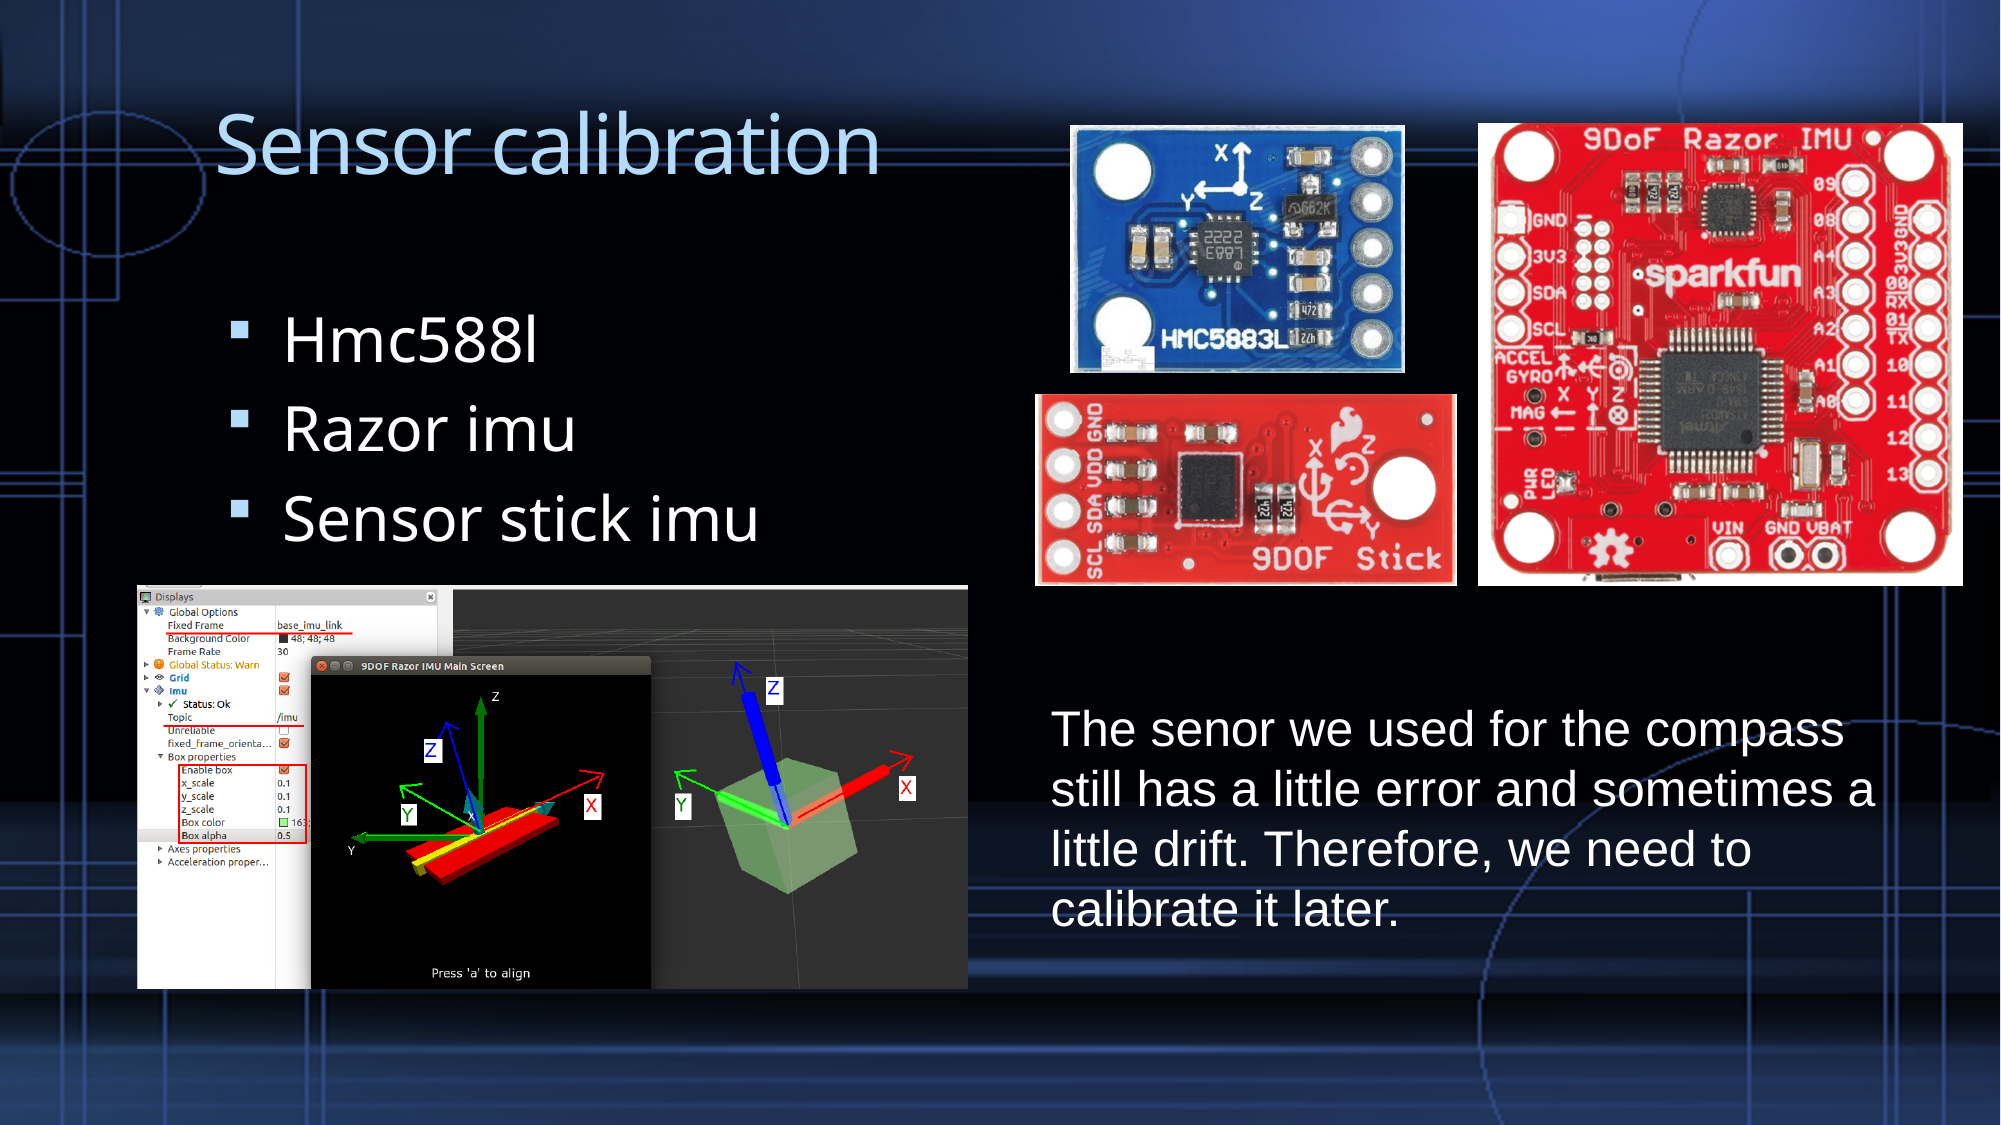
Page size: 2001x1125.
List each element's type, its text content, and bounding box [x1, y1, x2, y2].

list Hmc588l Razor imu Sensor stick imu [200, 292, 1900, 1043]
picture [0, 0, 2001, 1125]
text_box The senor we used for the compass still has a little error and sometimes a little drift. Therefore, we need to calibrate it later. [1035, 688, 1910, 989]
title Sensor calibration [200, 83, 1900, 234]
